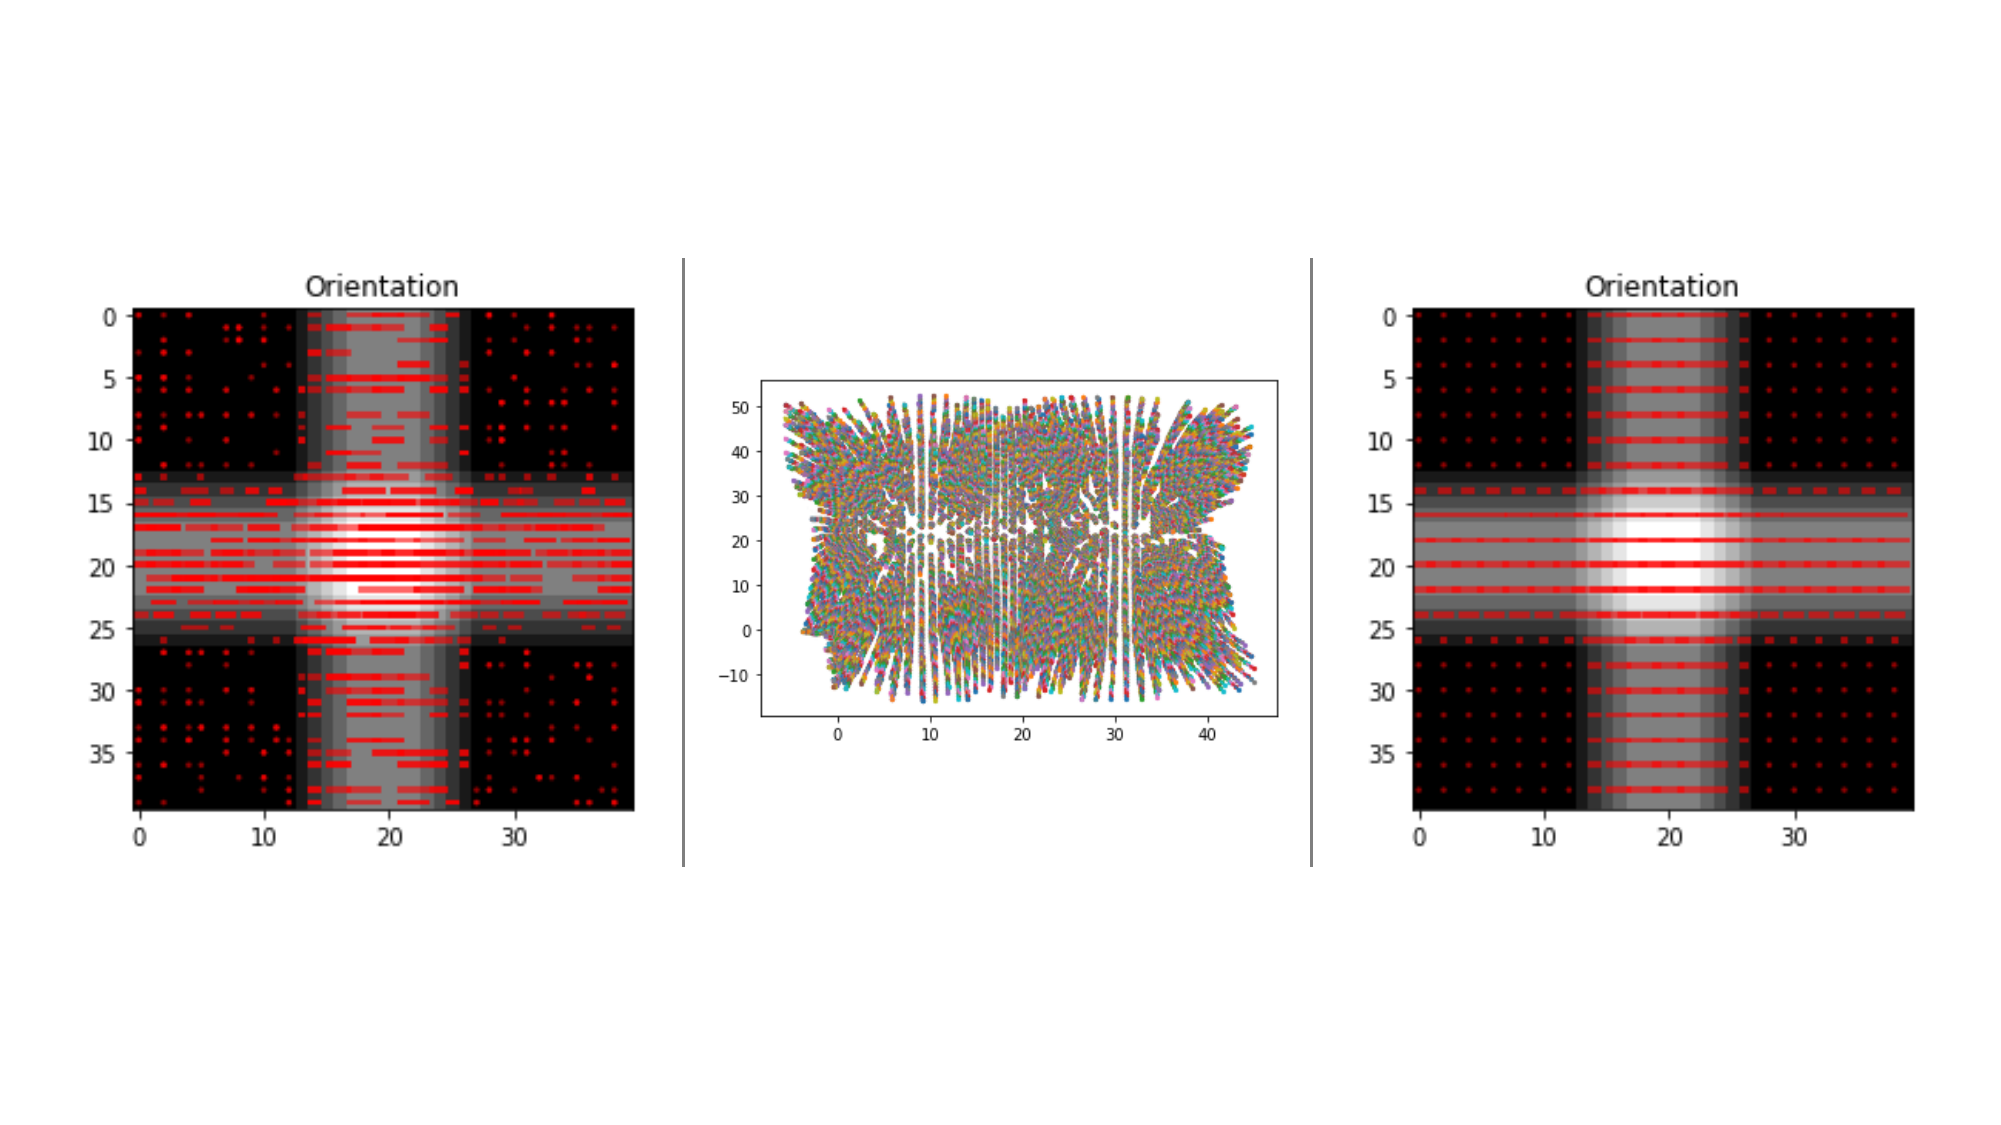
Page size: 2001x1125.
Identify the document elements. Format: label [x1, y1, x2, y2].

picture [707, 371, 1288, 753]
picture [71, 258, 649, 865]
picture [1351, 258, 1929, 865]
